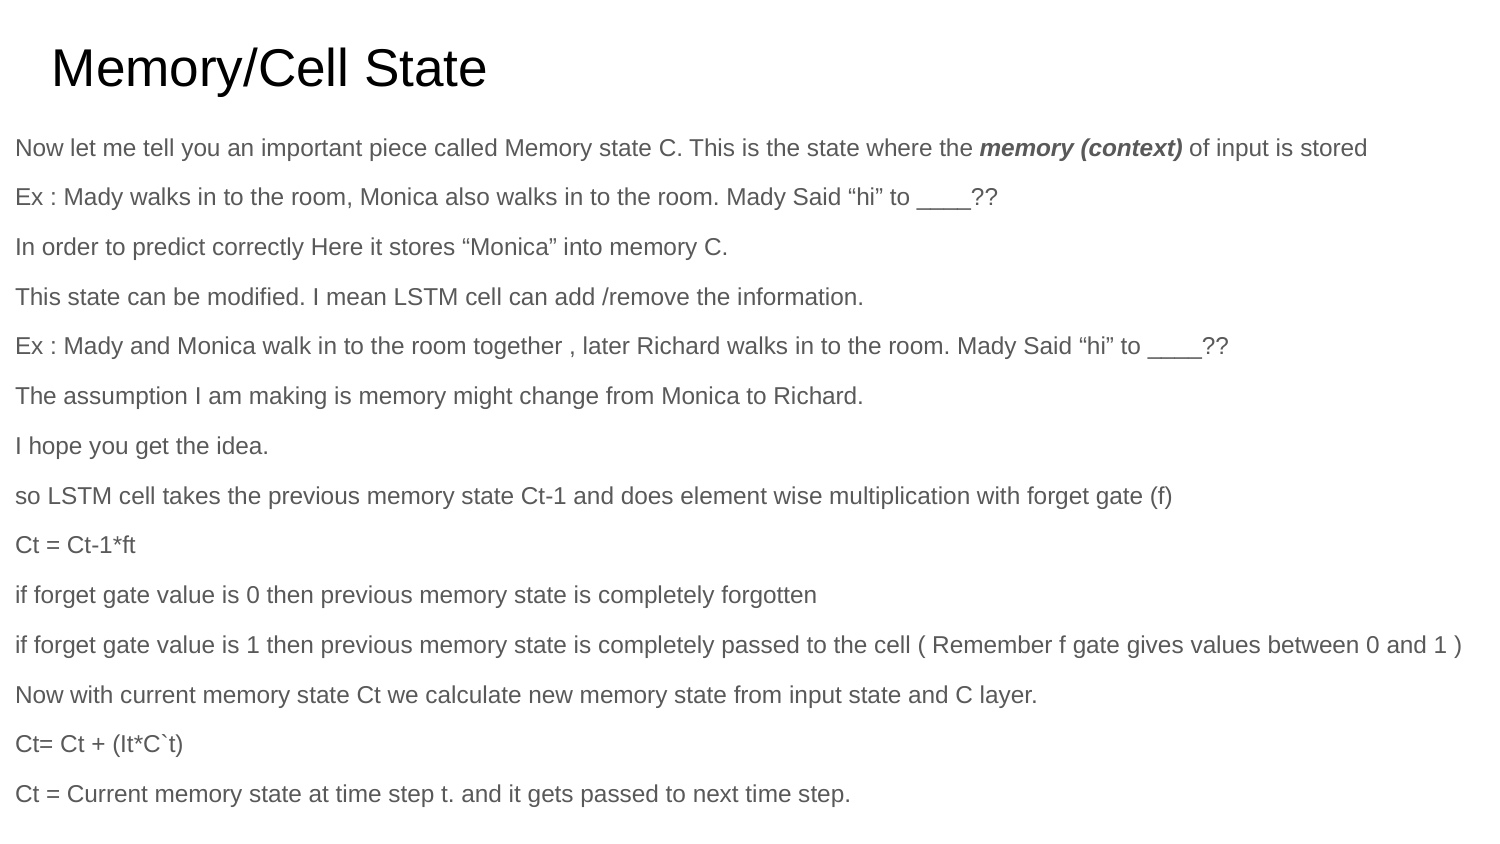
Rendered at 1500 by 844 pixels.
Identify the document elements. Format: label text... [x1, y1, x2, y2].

title Memory/Cell State [36, 18, 1435, 112]
list Now let me tell you an important piece called Memory state C. This is the state where the memory (context) of input is stored Ex : Mady walks in to the room, Monica also walks in to the room. Mady Said “hi” to ____?? In order to predict correctly Here it stores “Monica” into memory C. This state can be modified. I mean LSTM cell can add /remove the information. Ex : Mady and Monica walk in to the room together , later Richard walks in to the room. Mady Said “hi” to ____?? The assumption I am making is memory might change from Monica to Richard. I hope you get the idea. so LSTM cell takes the previous memory state Ct-1 and does element wise multiplication with forget gate (f) Ct = Ct-1*ft if forget gate value is 0 then previous memory state is completely forgotten if forget gate value is 1 then previous memory state is completely passed to the cell ( Remember f gate gives values between 0 and 1 ) Now with current memory state Ct we calculate new memory state from input state and C layer. Ct= Ct + (It*C`t) Ct = Current memory state at time step t. and it gets passed to next time step. [0, 112, 1500, 844]
